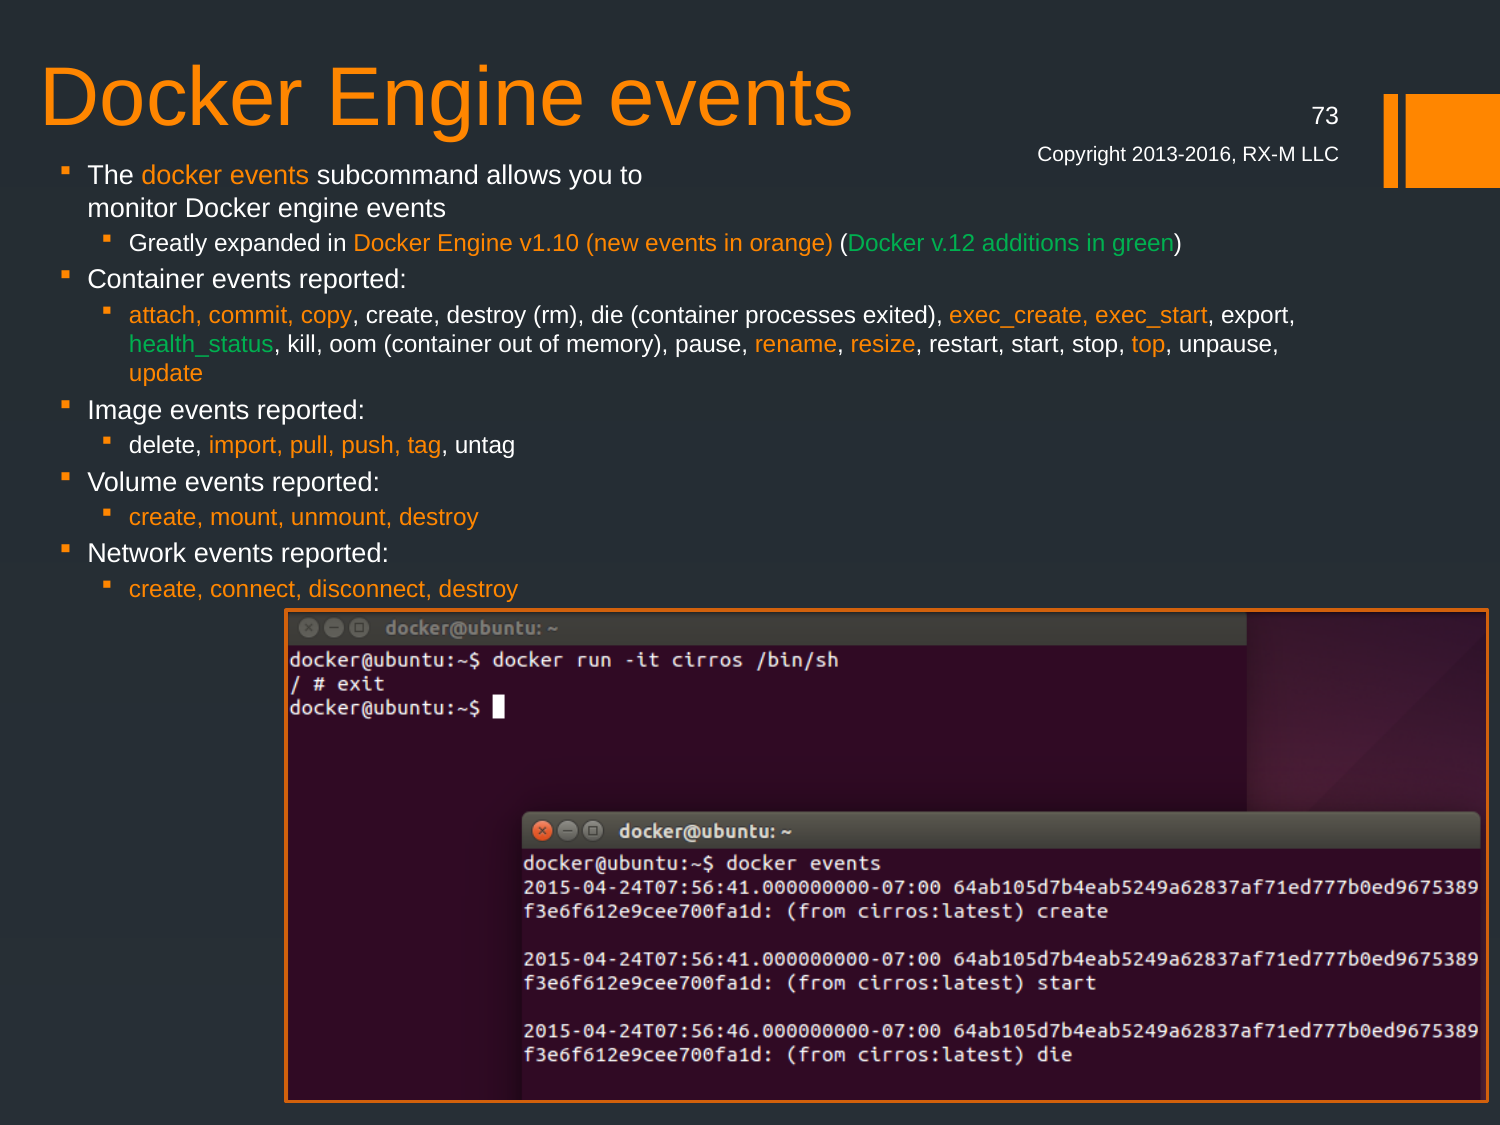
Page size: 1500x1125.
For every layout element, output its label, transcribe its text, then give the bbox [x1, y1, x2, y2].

list The docker events subcommand allows you to monitor Docker engine events Greatly expanded in Docker Engine v1.10 (new events in orange) (Docker v.12 additions in green) Container events reported: attach, commit, copy, create, destroy (rm), die (container processes exited), exec_create, exec_start, export, health_status, kill, oom (container out of memory), pause, rename, resize, restart, start, stop, top, unpause, update Image events reported: delete, import, pull, push, tag, untag Volume events reported: create, mount, unmount, destroy Network events reported: create, connect, disconnect, destroy [37, 149, 1350, 612]
footer Copyright 2013-2016, RX-M LLC [985, 140, 1355, 190]
picture [286, 610, 1487, 1101]
slide_number 73 [1199, 90, 1355, 140]
title Docker Engine events [24, 12, 1225, 150]
